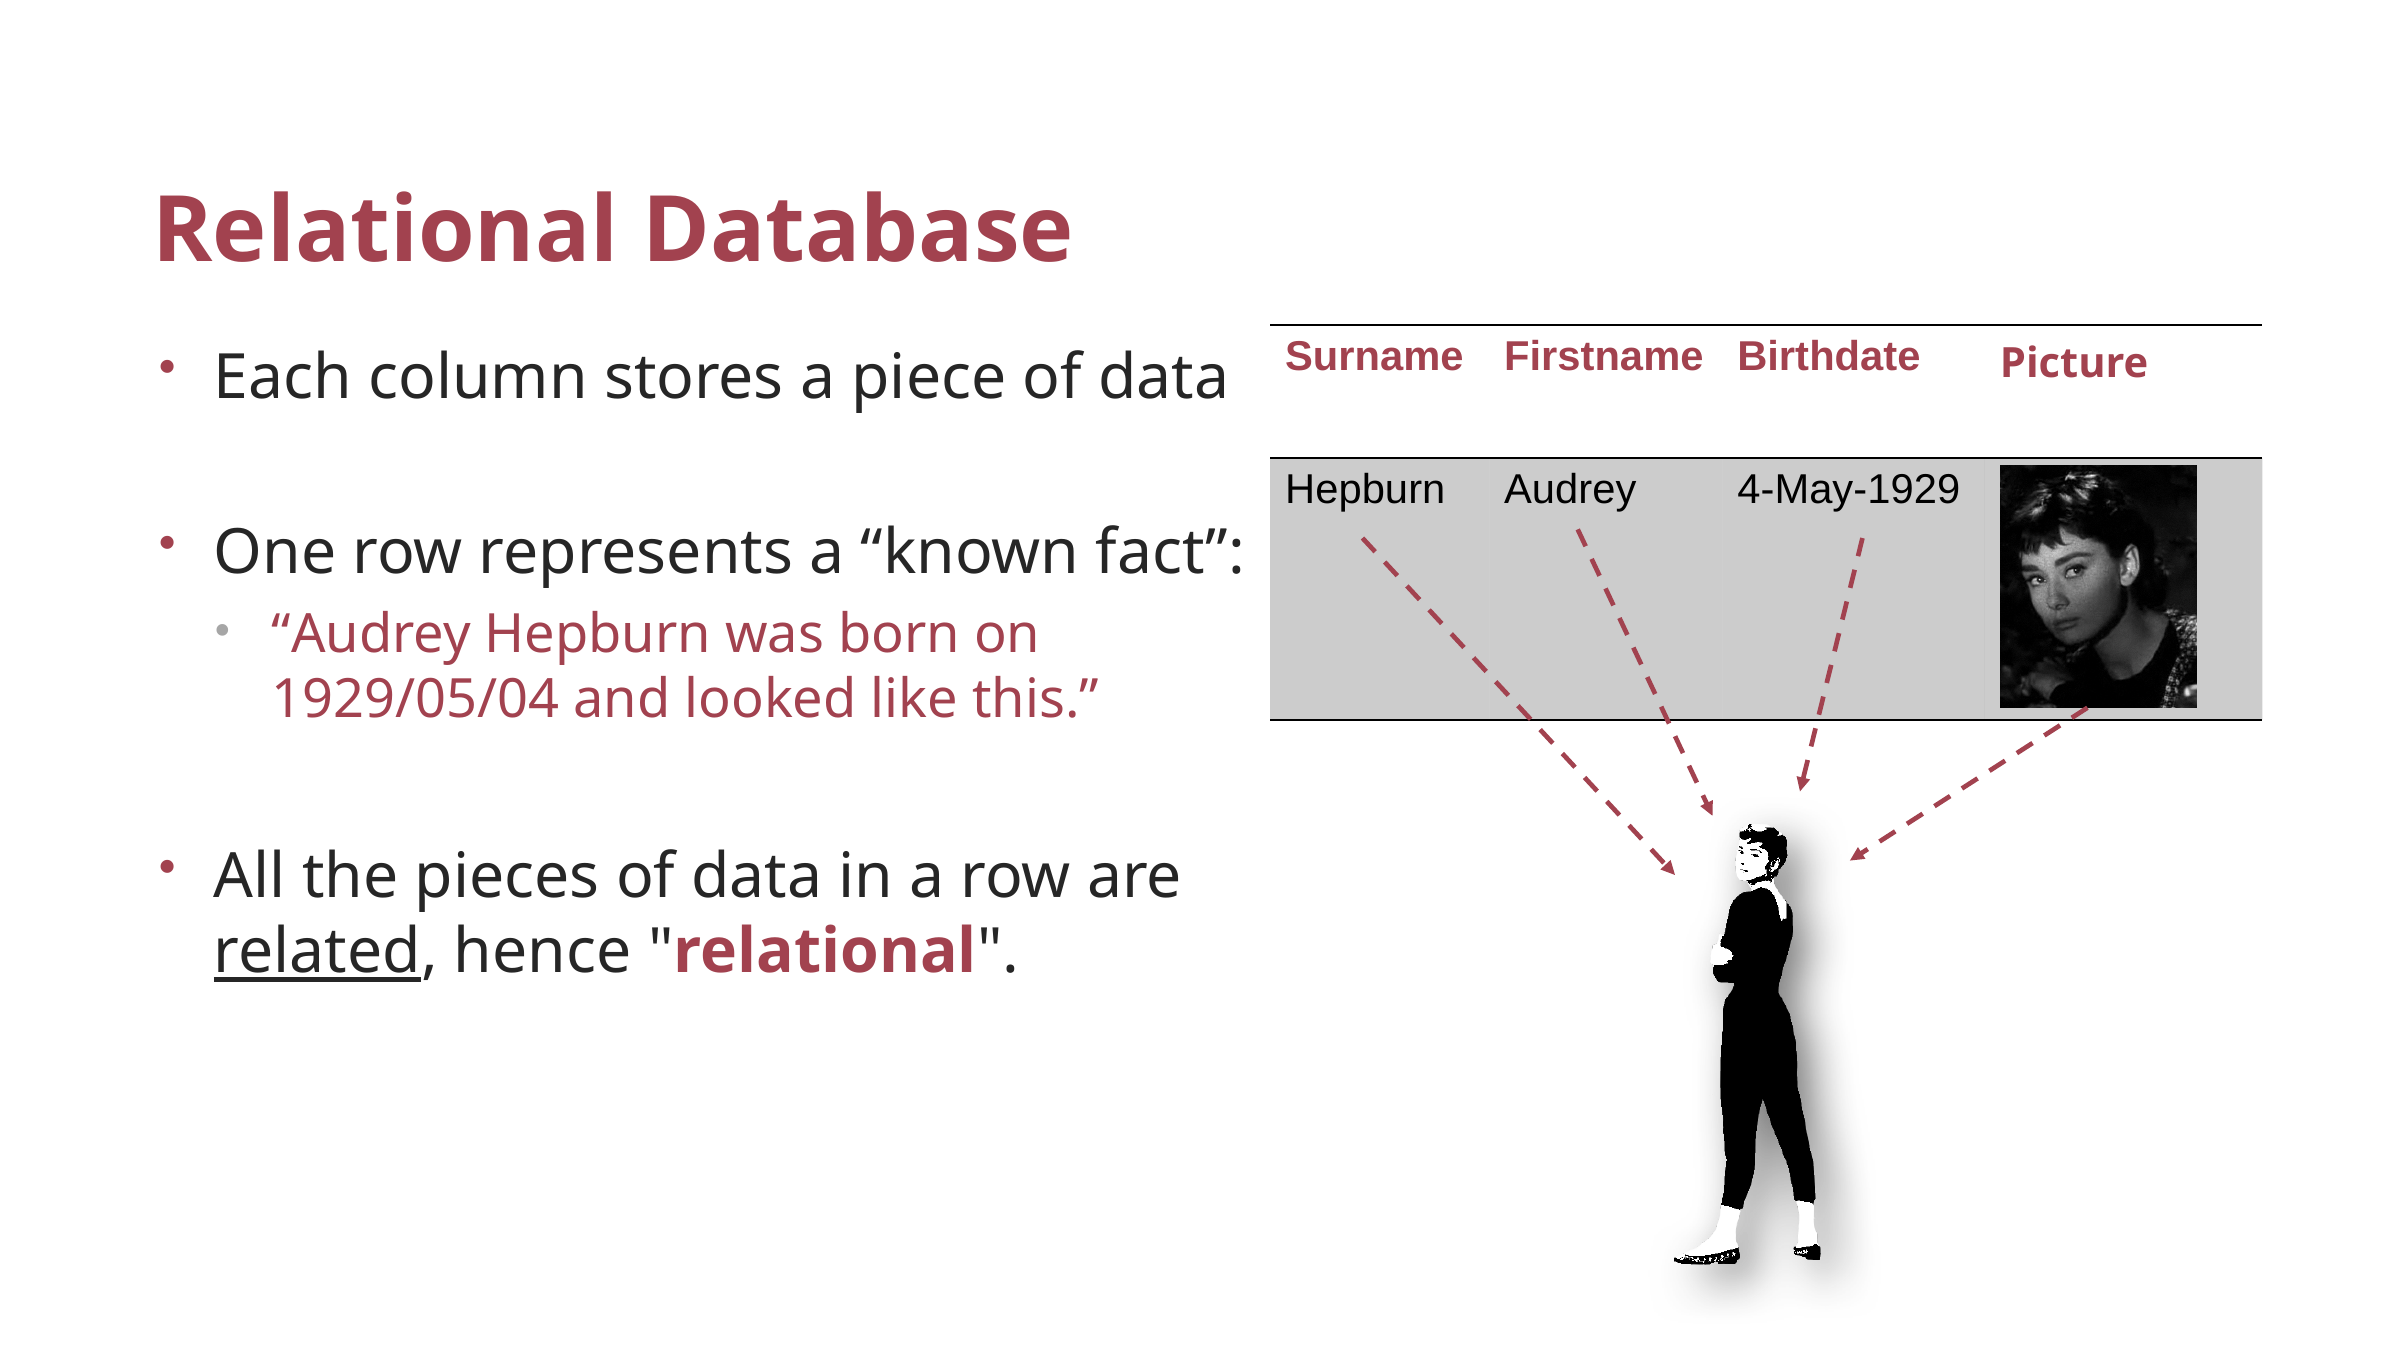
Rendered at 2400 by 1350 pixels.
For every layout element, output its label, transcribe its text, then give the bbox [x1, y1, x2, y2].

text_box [1577, 529, 1713, 816]
list Each column stores a piece of data One row represents a “known fact”: “Audrey Hepburn was born on 1929/05/04 and looked like this.” All the pieces of data in a row are related, hence "relational". [137, 324, 1275, 1200]
table_header Birthdate [1722, 326, 1985, 457]
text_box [1799, 537, 1863, 792]
table_cell Hepburn [1270, 459, 1489, 719]
table_header Surname [1270, 326, 1489, 457]
table_header Firstname [1489, 326, 1722, 457]
table_cell [1985, 459, 2262, 719]
title Relational Database [137, 54, 2263, 288]
table_cell 4-May-1929 [1722, 459, 1985, 719]
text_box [1362, 537, 1676, 876]
picture [1674, 824, 1822, 1266]
picture [1999, 465, 2198, 708]
table_header Picture [1985, 326, 2262, 457]
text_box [1849, 707, 2088, 861]
table_cell Audrey [1489, 459, 1722, 719]
